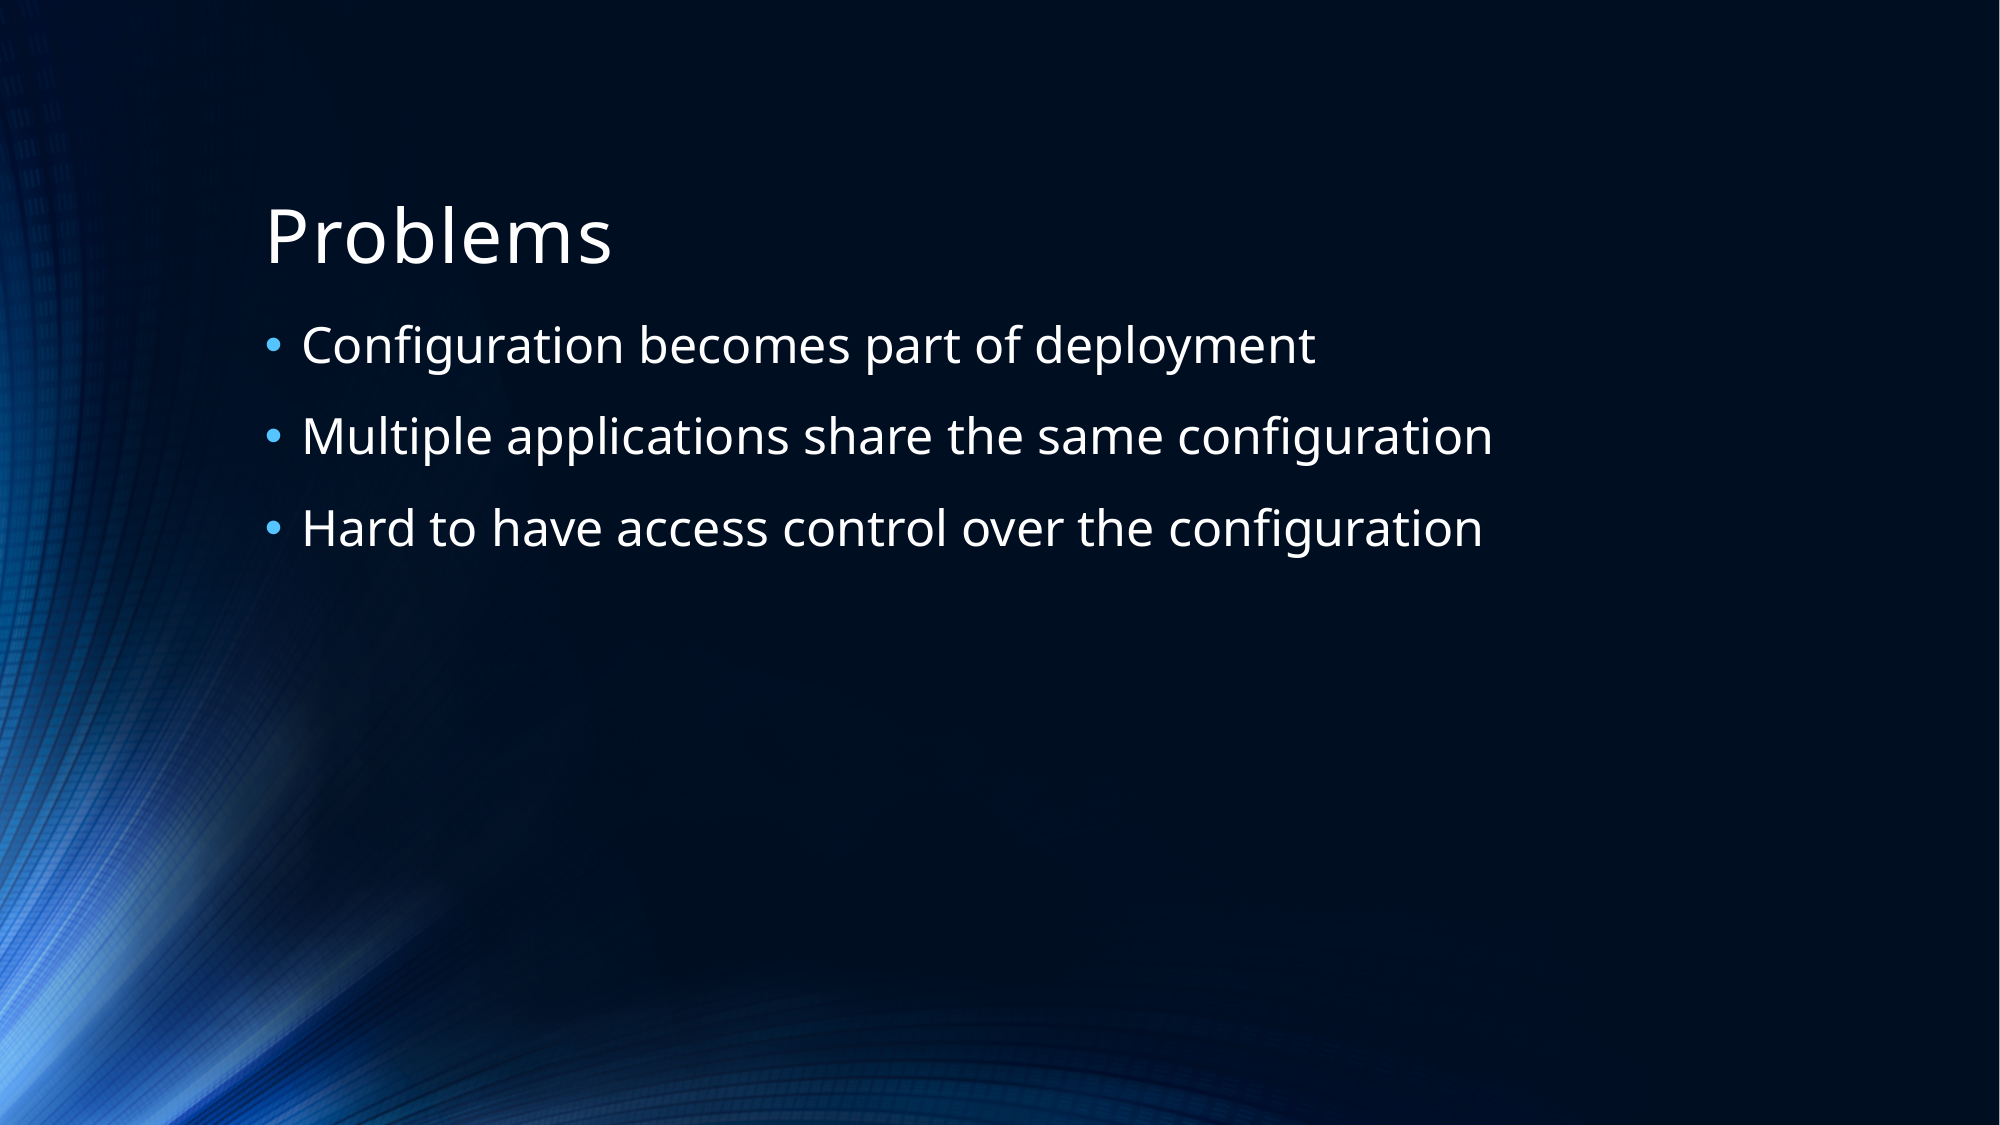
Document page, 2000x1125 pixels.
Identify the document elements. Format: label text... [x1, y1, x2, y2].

picture [0, 0, 2000, 1125]
title Problems [249, 62, 1750, 288]
list Configuration becomes part of deployment Multiple applications share the same configuration Hard to have access control over the configuration [249, 312, 1749, 988]
